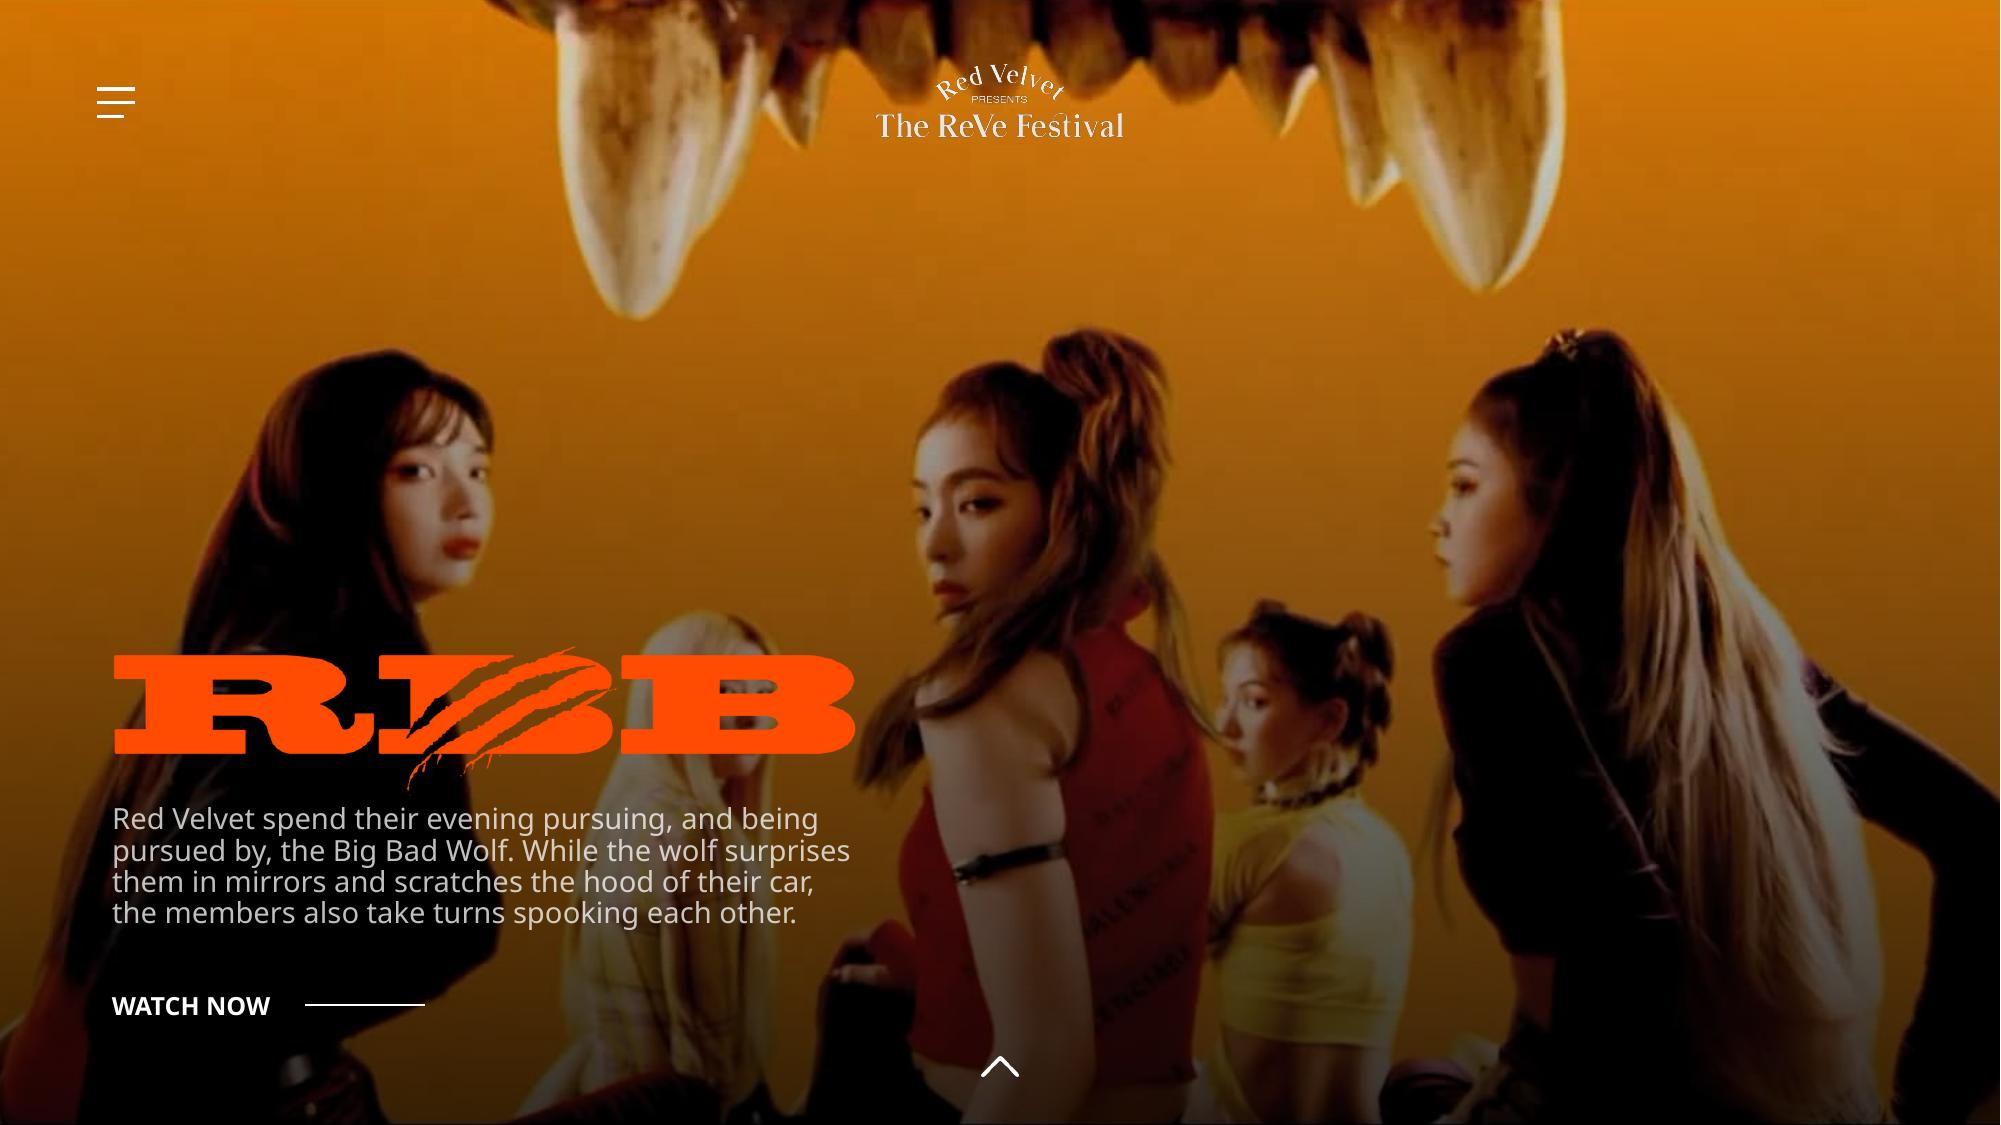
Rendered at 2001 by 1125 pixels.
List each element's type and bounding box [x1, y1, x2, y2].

picture [0, 0, 2000, 1125]
text_box [96, 986, 425, 1029]
